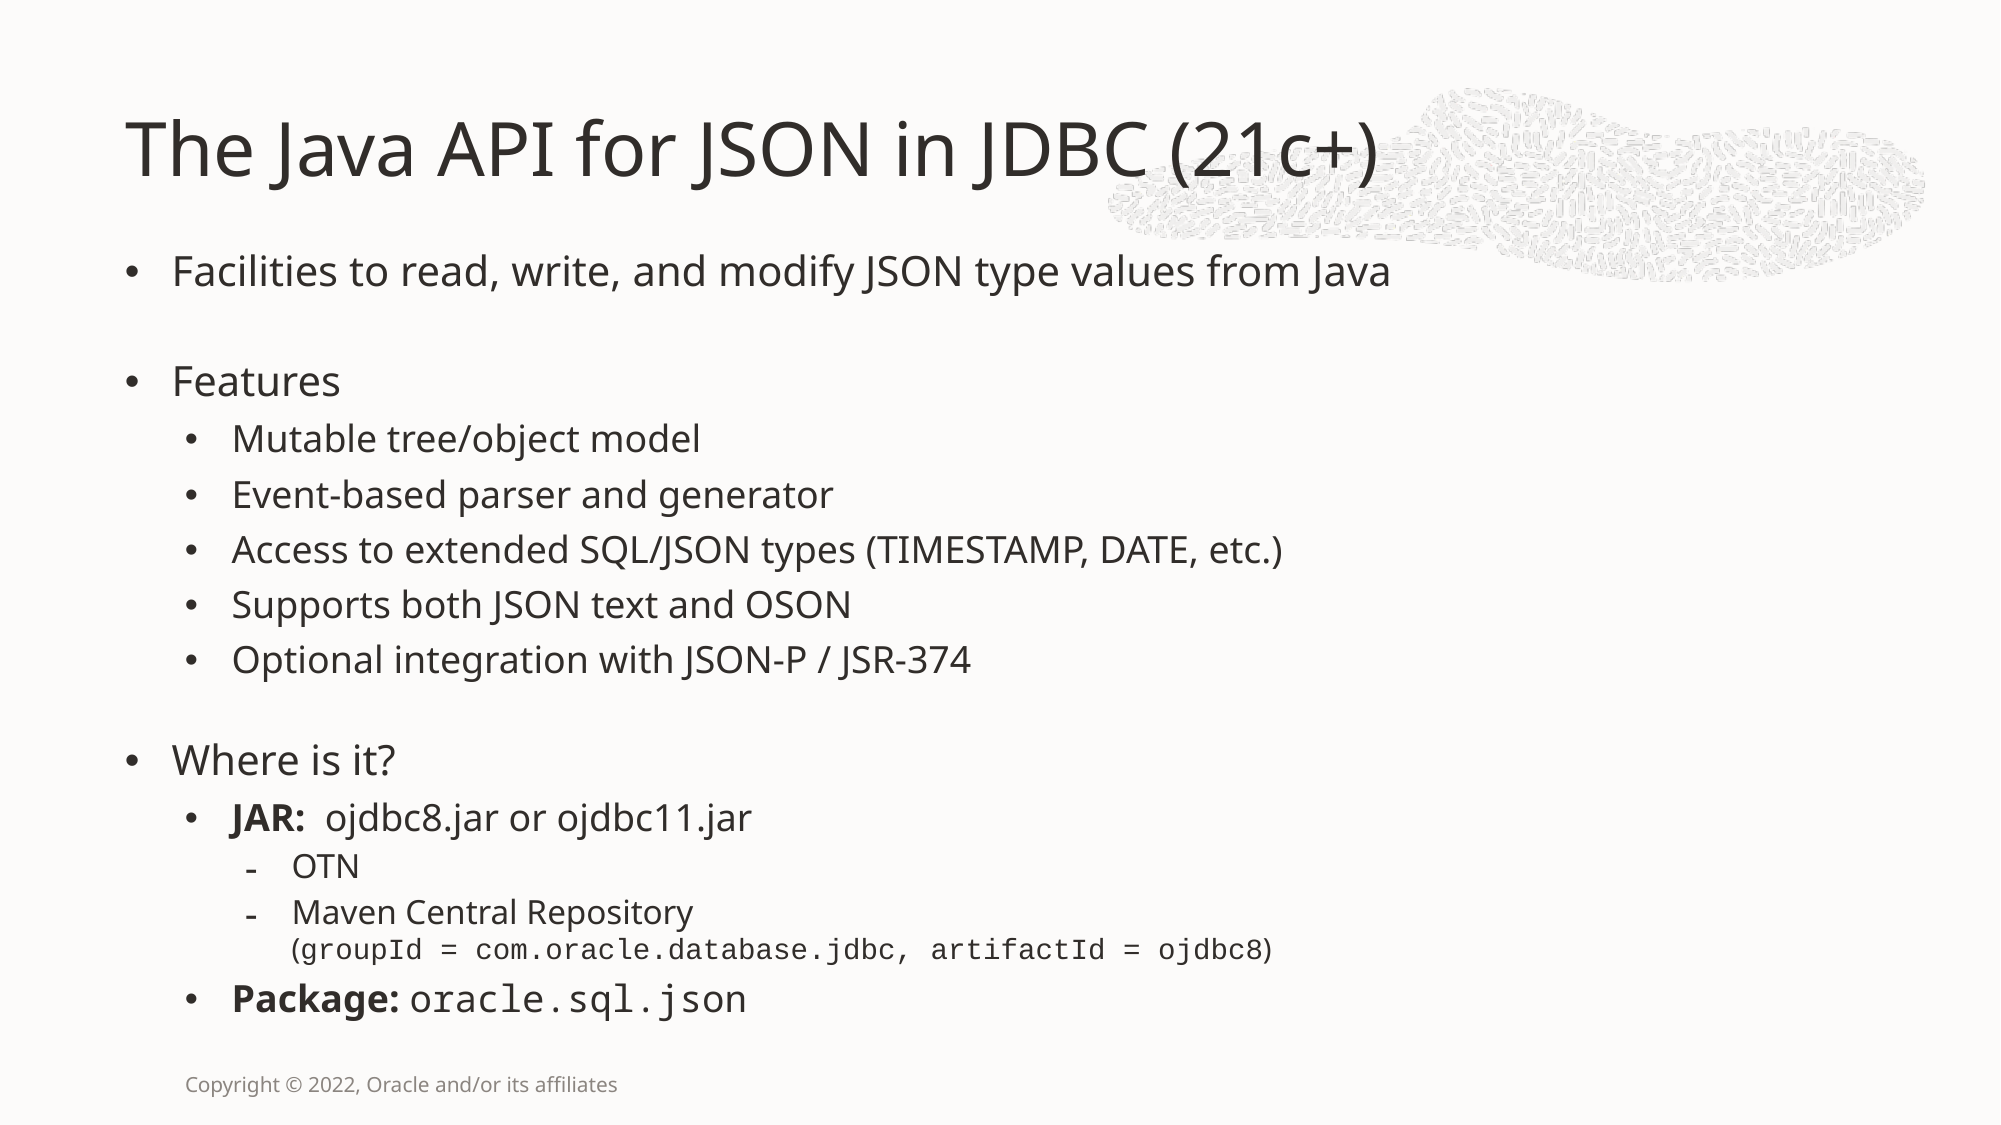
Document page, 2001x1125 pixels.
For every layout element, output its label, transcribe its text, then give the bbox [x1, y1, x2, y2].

footer Copyright © 2022, Oracle and/or its affiliates [185, 1053, 1128, 1114]
list Facilities to read, write, and modify JSON type values from Java Features Mutable tree/object model Event-based parser and generator Access to extended SQL/JSON types (TIMESTAMP, DATE, etc.) Supports both JSON text and OSON Optional integration with JSON-P / JSR-374 Where is it? JAR: ojdbc8.jar or ojdbc11.jar OTN Maven Central Repository (groupId = com.oracle.database.jdbc, artifactId = ojdbc8) Package: oracle.sql.json [124, 248, 1876, 1024]
title The Java API for JSON in JDBC (21c+) [125, 83, 1877, 219]
